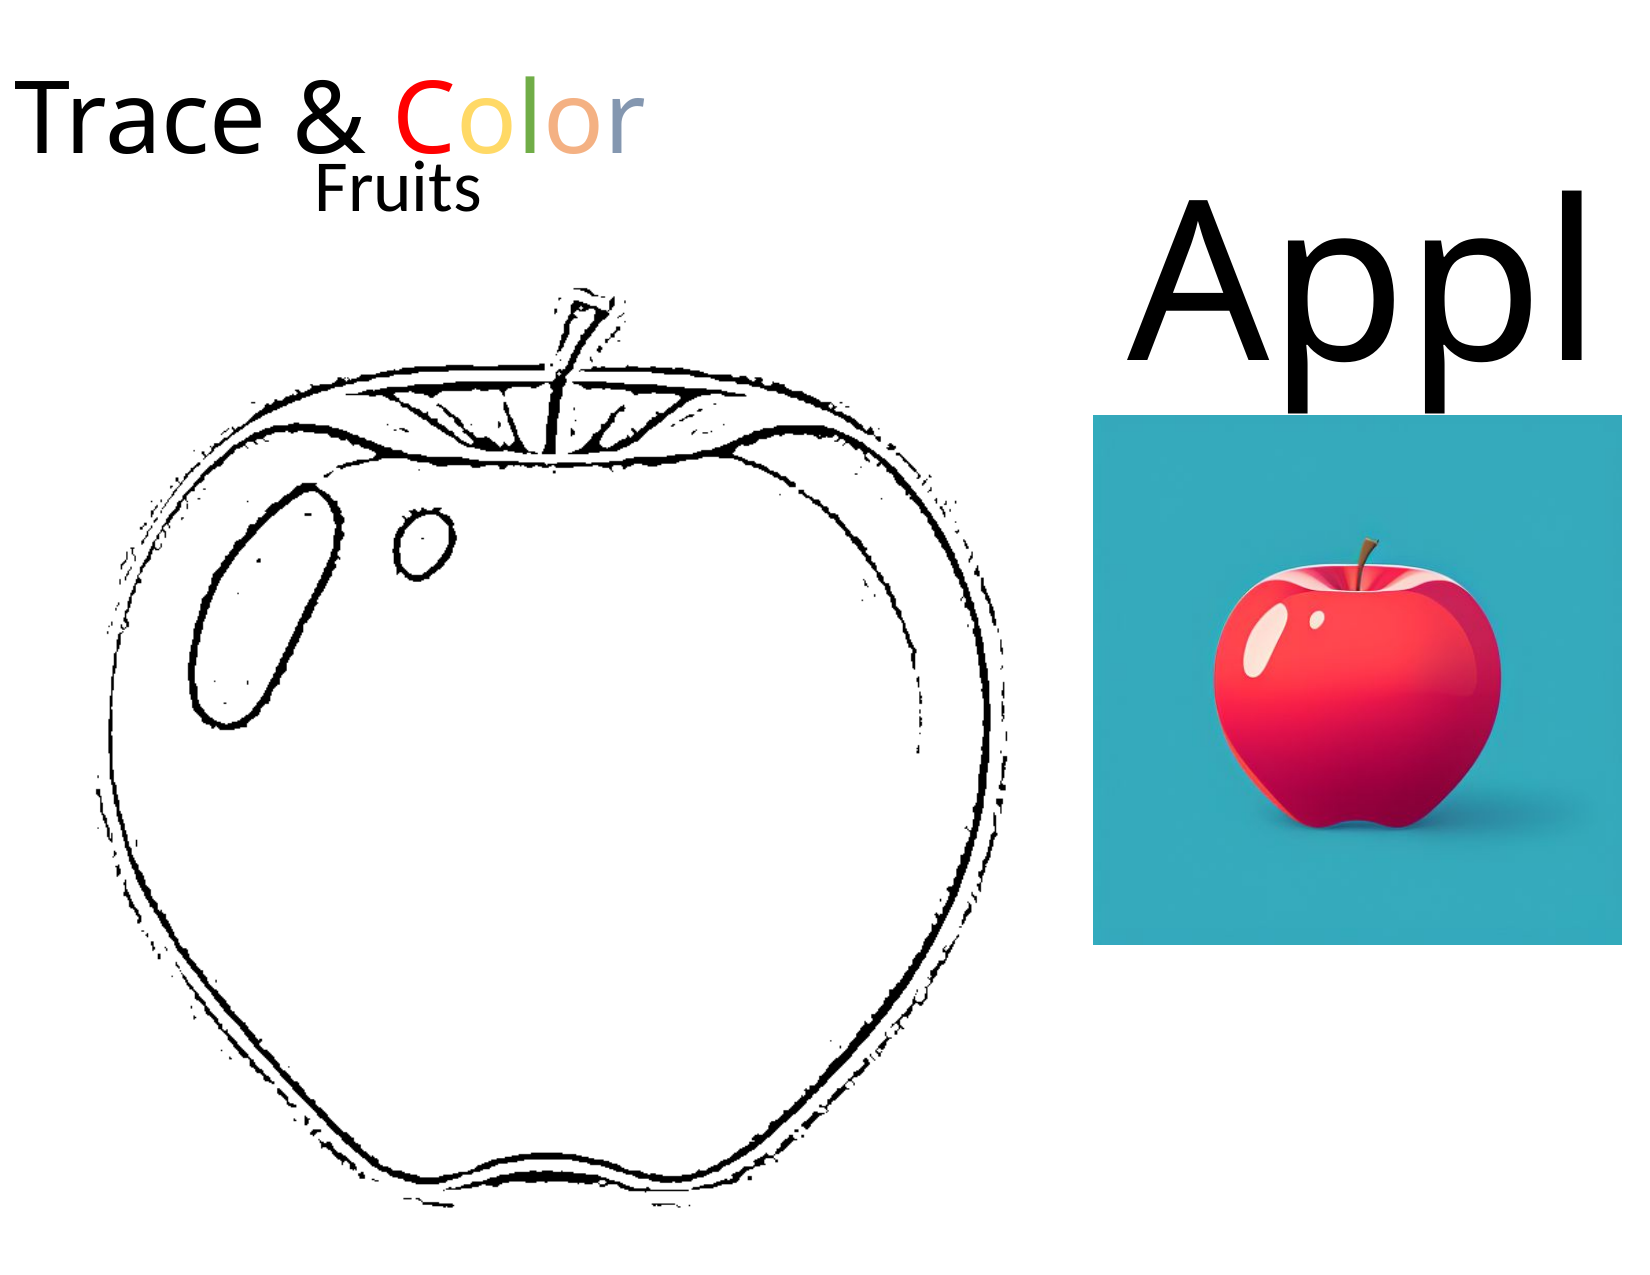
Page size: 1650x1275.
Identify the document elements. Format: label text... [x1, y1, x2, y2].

picture [1093, 415, 1622, 945]
text_box Fruits [14, 130, 783, 191]
text_box Trace & Color [0, 45, 827, 181]
picture [0, 191, 1080, 1275]
text_box Apple [1093, 130, 1636, 681]
